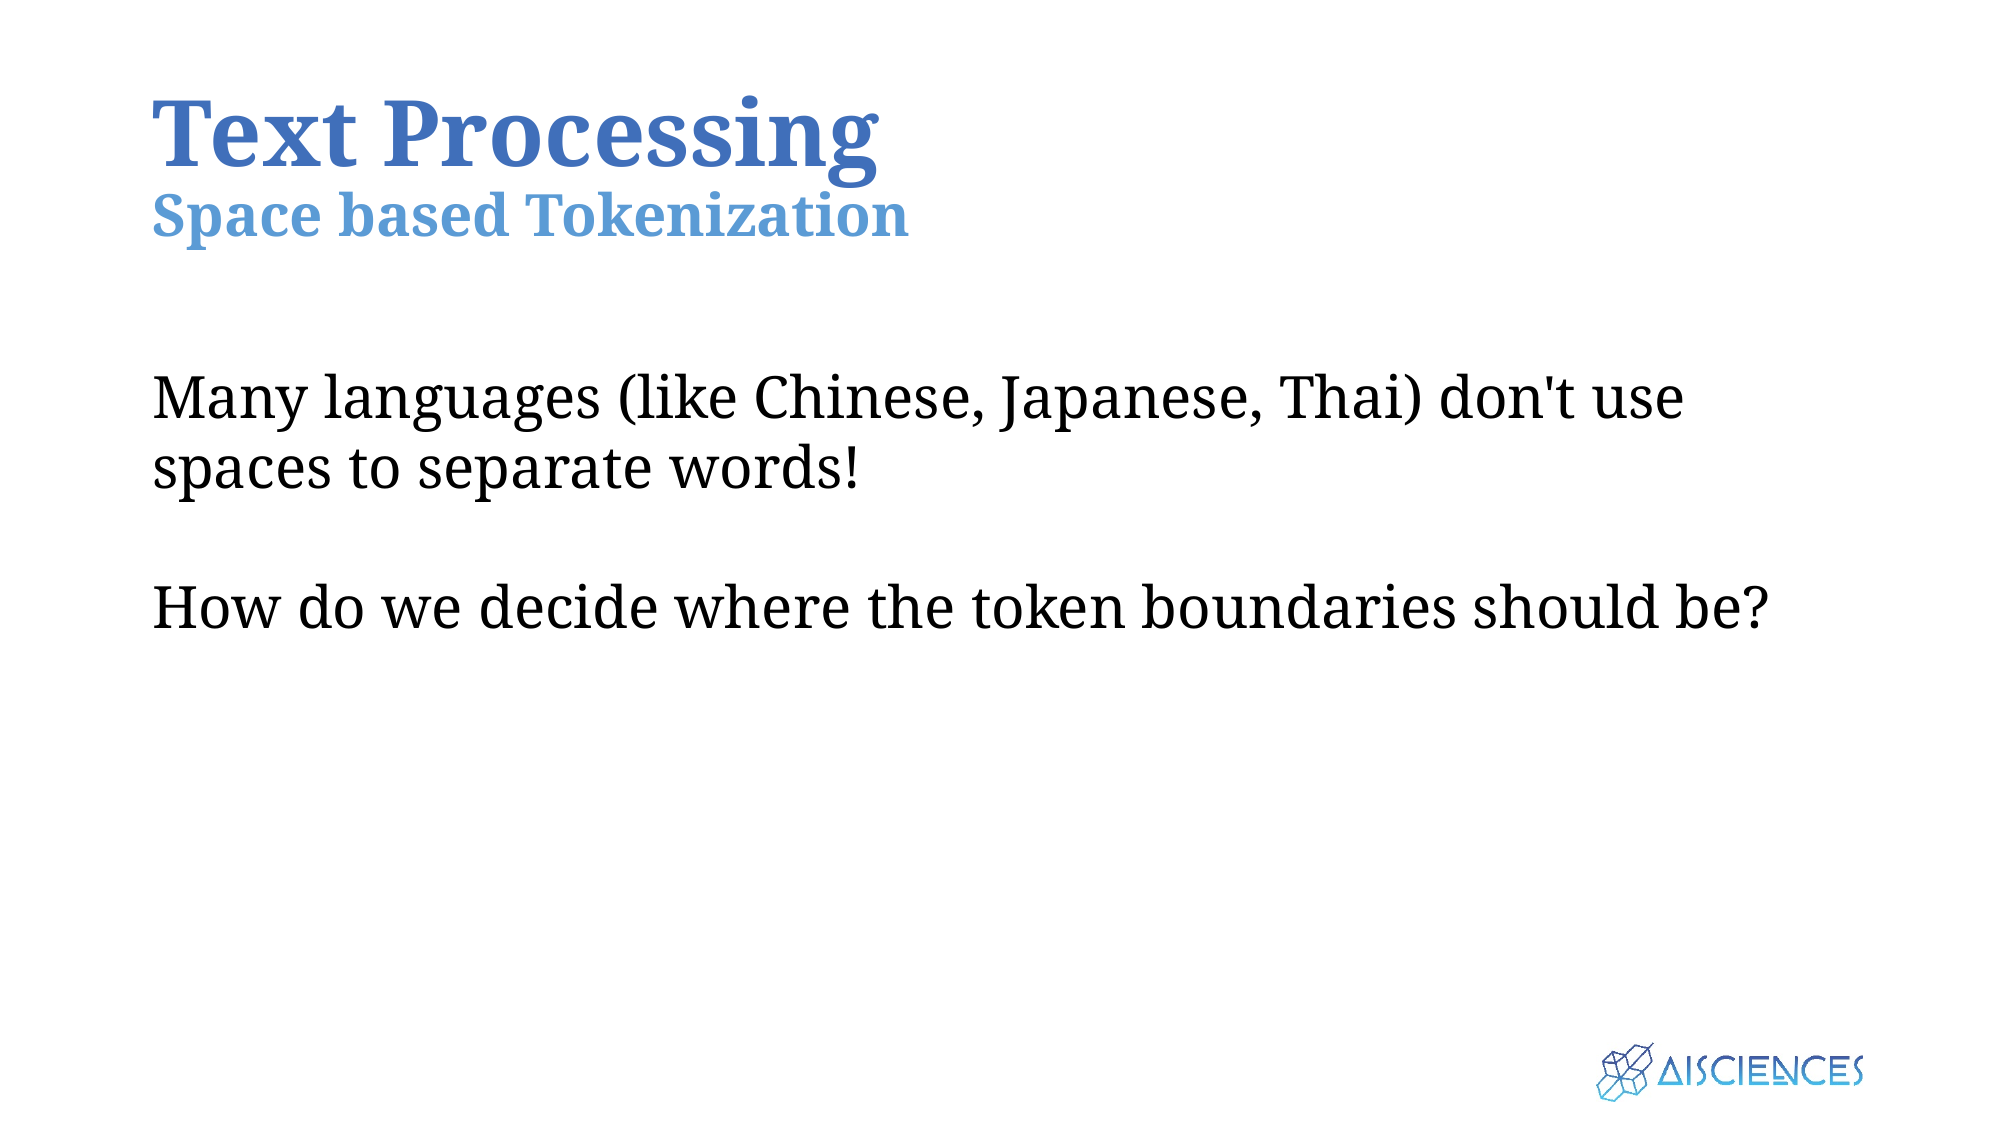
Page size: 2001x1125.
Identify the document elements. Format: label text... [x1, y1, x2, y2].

picture [1596, 1042, 1863, 1102]
text_box Many languages (like Chinese, Japanese, Thai) don't use spaces to separate words! How do we decide where the token boundaries should be? [137, 352, 1835, 648]
title Text Processing Space based Tokenization [137, 59, 1863, 278]
